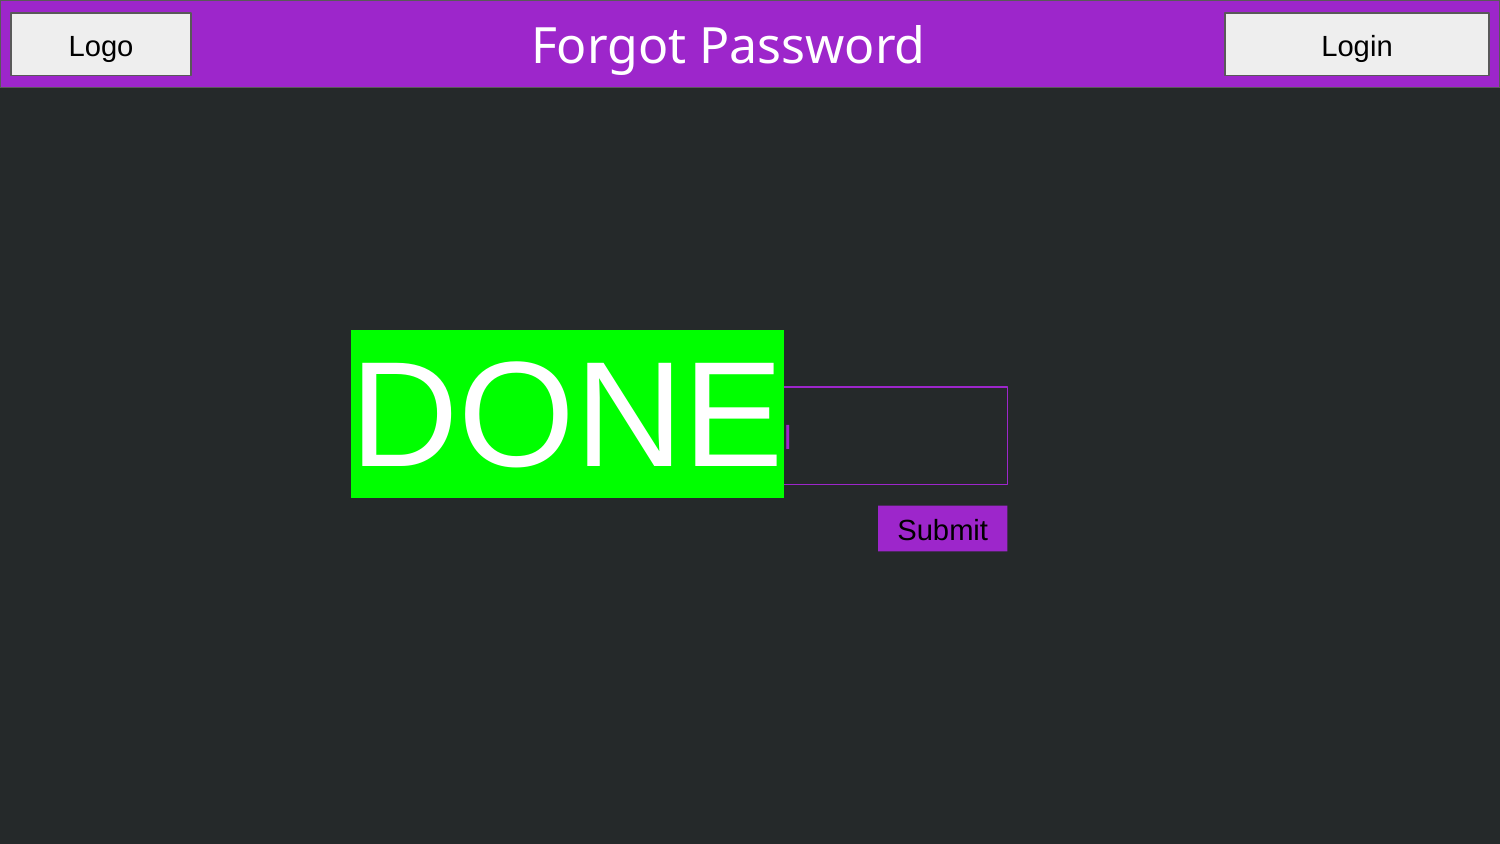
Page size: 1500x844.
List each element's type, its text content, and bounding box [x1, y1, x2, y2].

text_box DONE [335, 197, 1232, 615]
text_box Forgot Password [504, 0, 966, 88]
text_box Logo [11, 12, 191, 76]
text_box Login [1225, 12, 1490, 76]
text_box [0, 0, 504, 88]
text_box [966, 0, 1500, 88]
